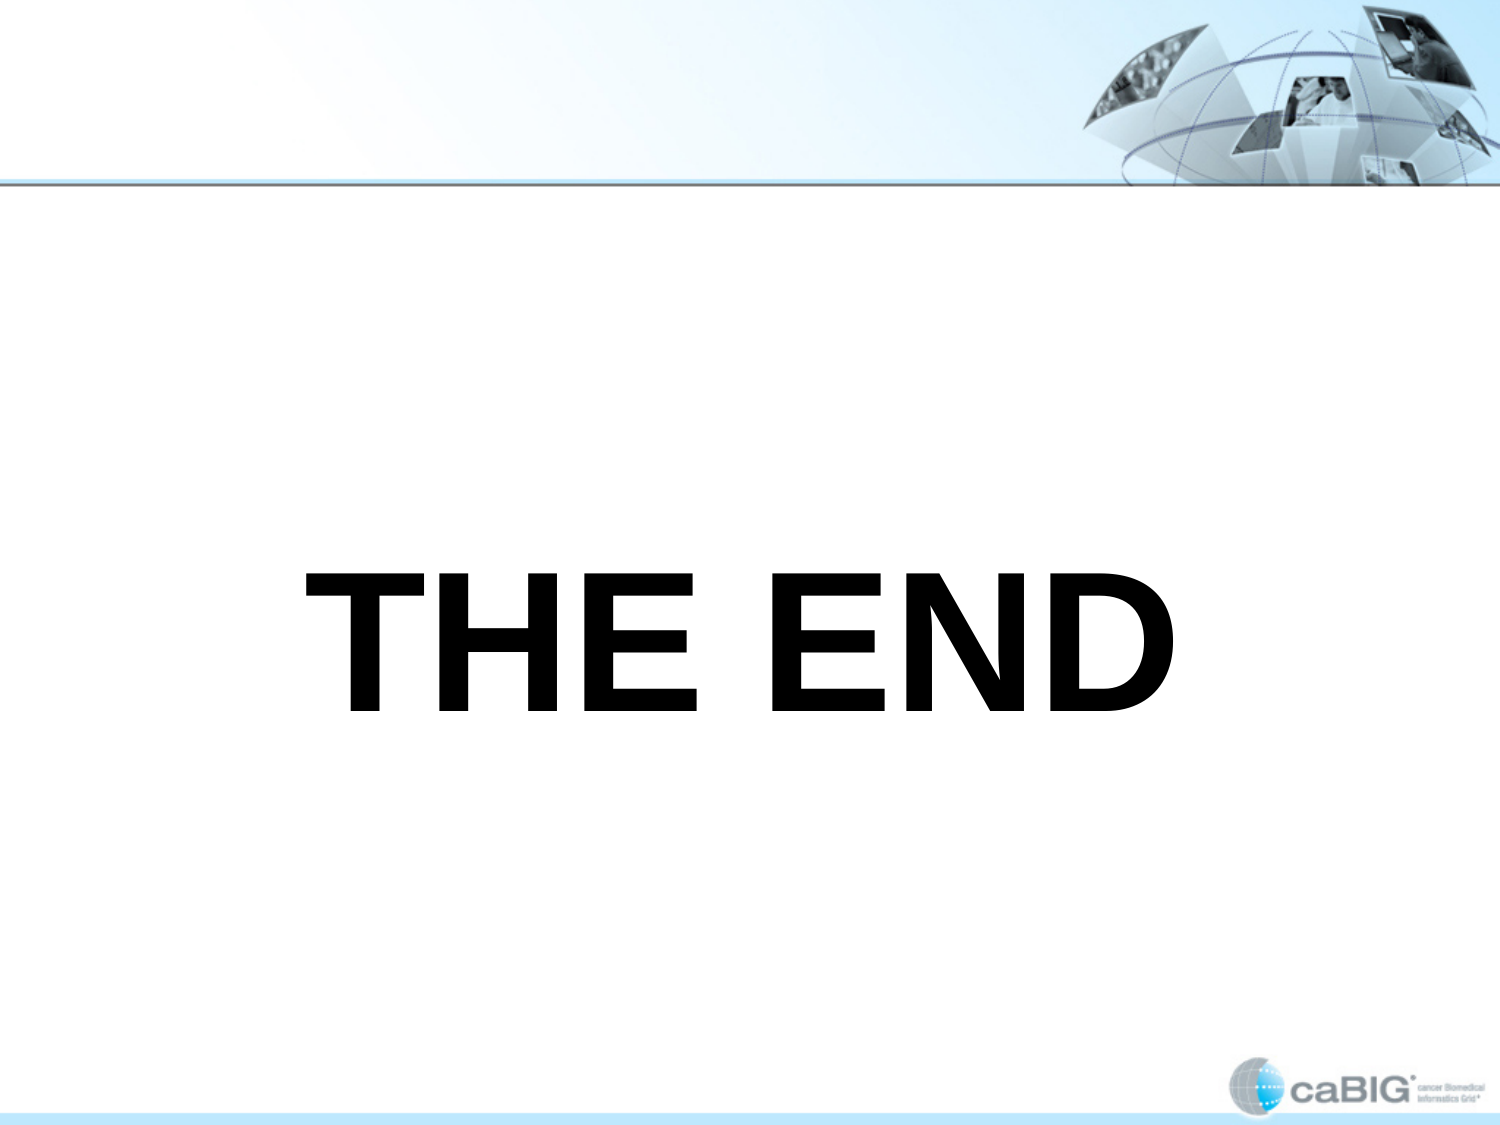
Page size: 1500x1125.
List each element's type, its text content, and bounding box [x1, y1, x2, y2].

list THE END [49, 224, 1438, 1038]
picture [0, 0, 1500, 1125]
title [49, 0, 1176, 188]
